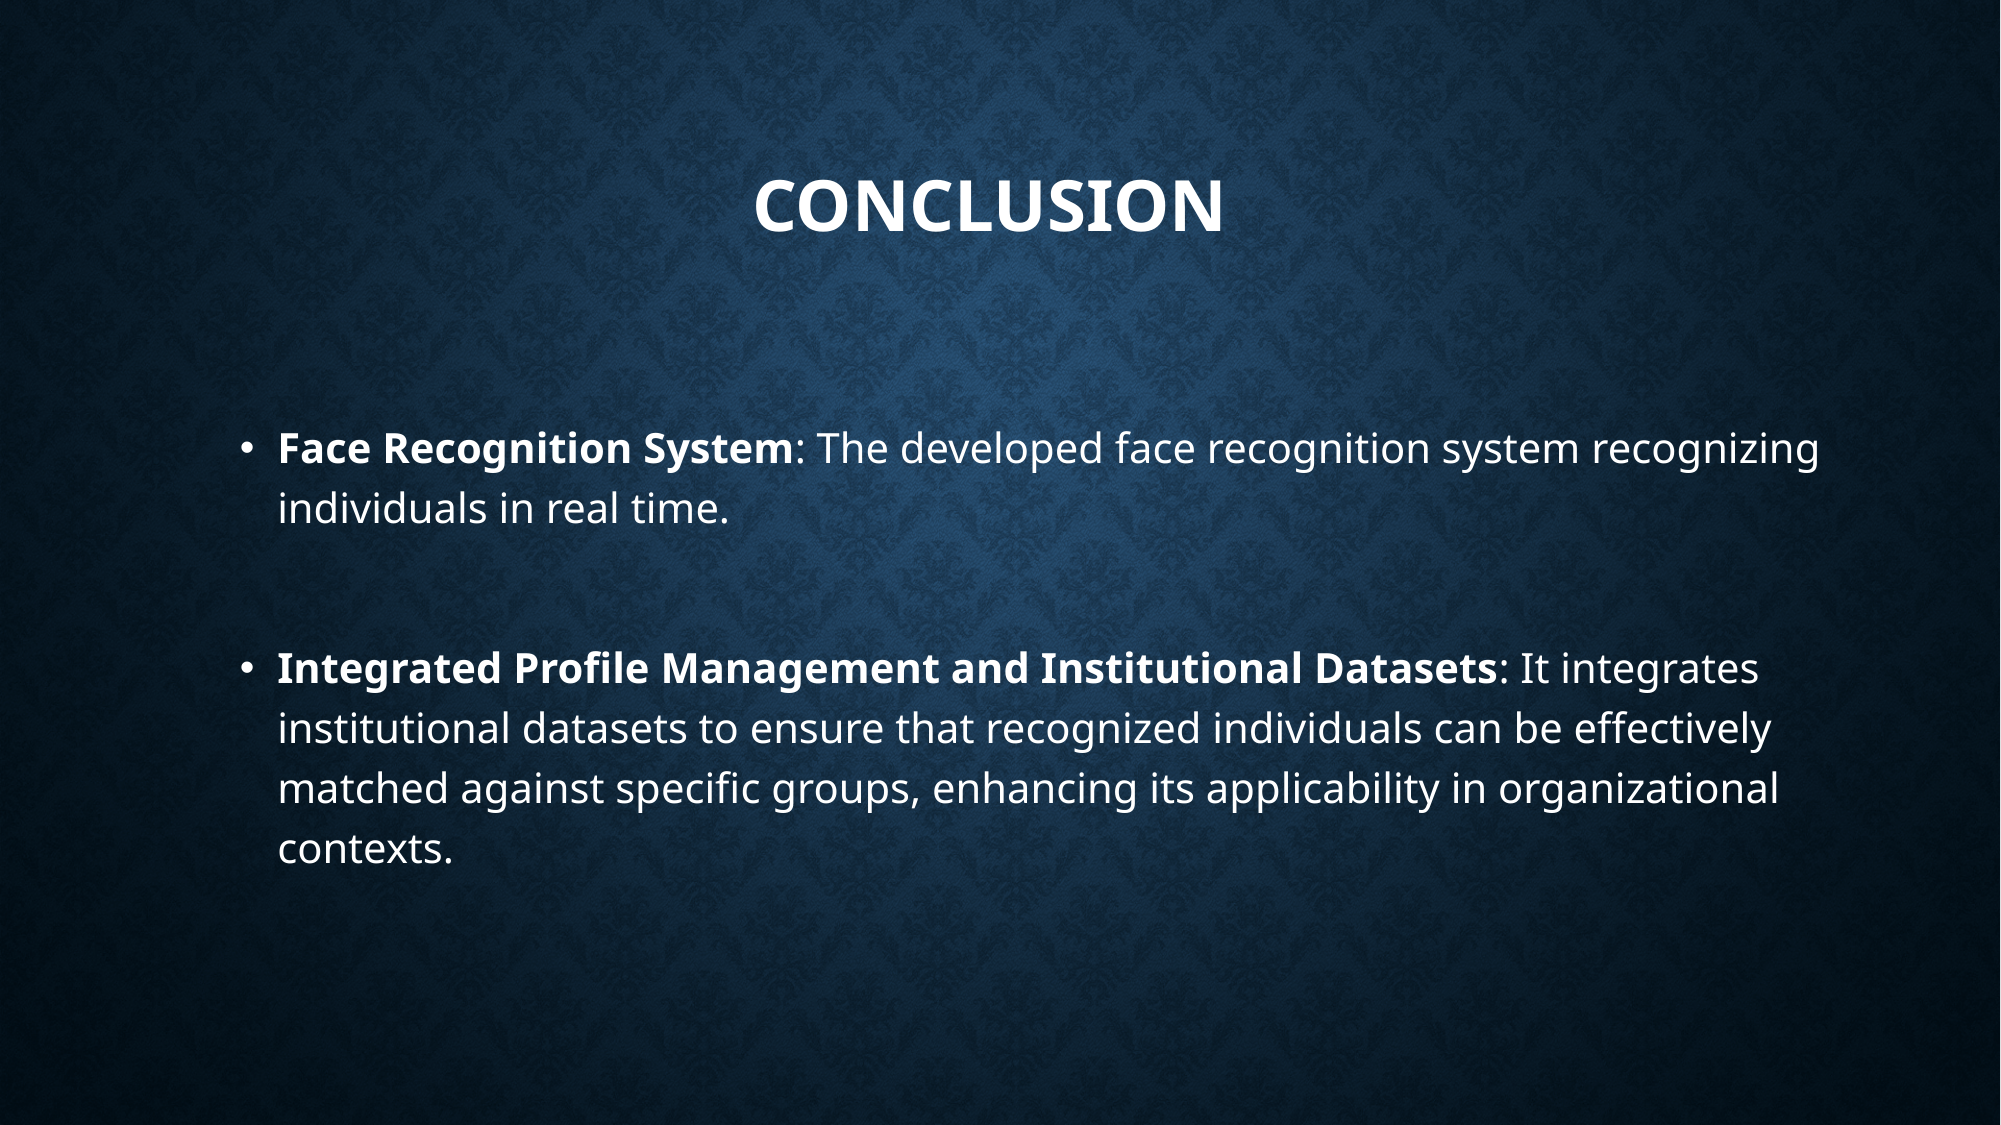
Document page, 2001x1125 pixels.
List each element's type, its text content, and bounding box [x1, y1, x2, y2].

title Conclusion [149, 99, 1849, 318]
list Face Recognition System: The developed face recognition system recognizing individuals in real time. Integrated Profile Management and Institutional Datasets: It integrates institutional datasets to ensure that recognized individuals can be effectively matched against specific groups, enhancing its applicability in organizational contexts. [149, 343, 1864, 971]
